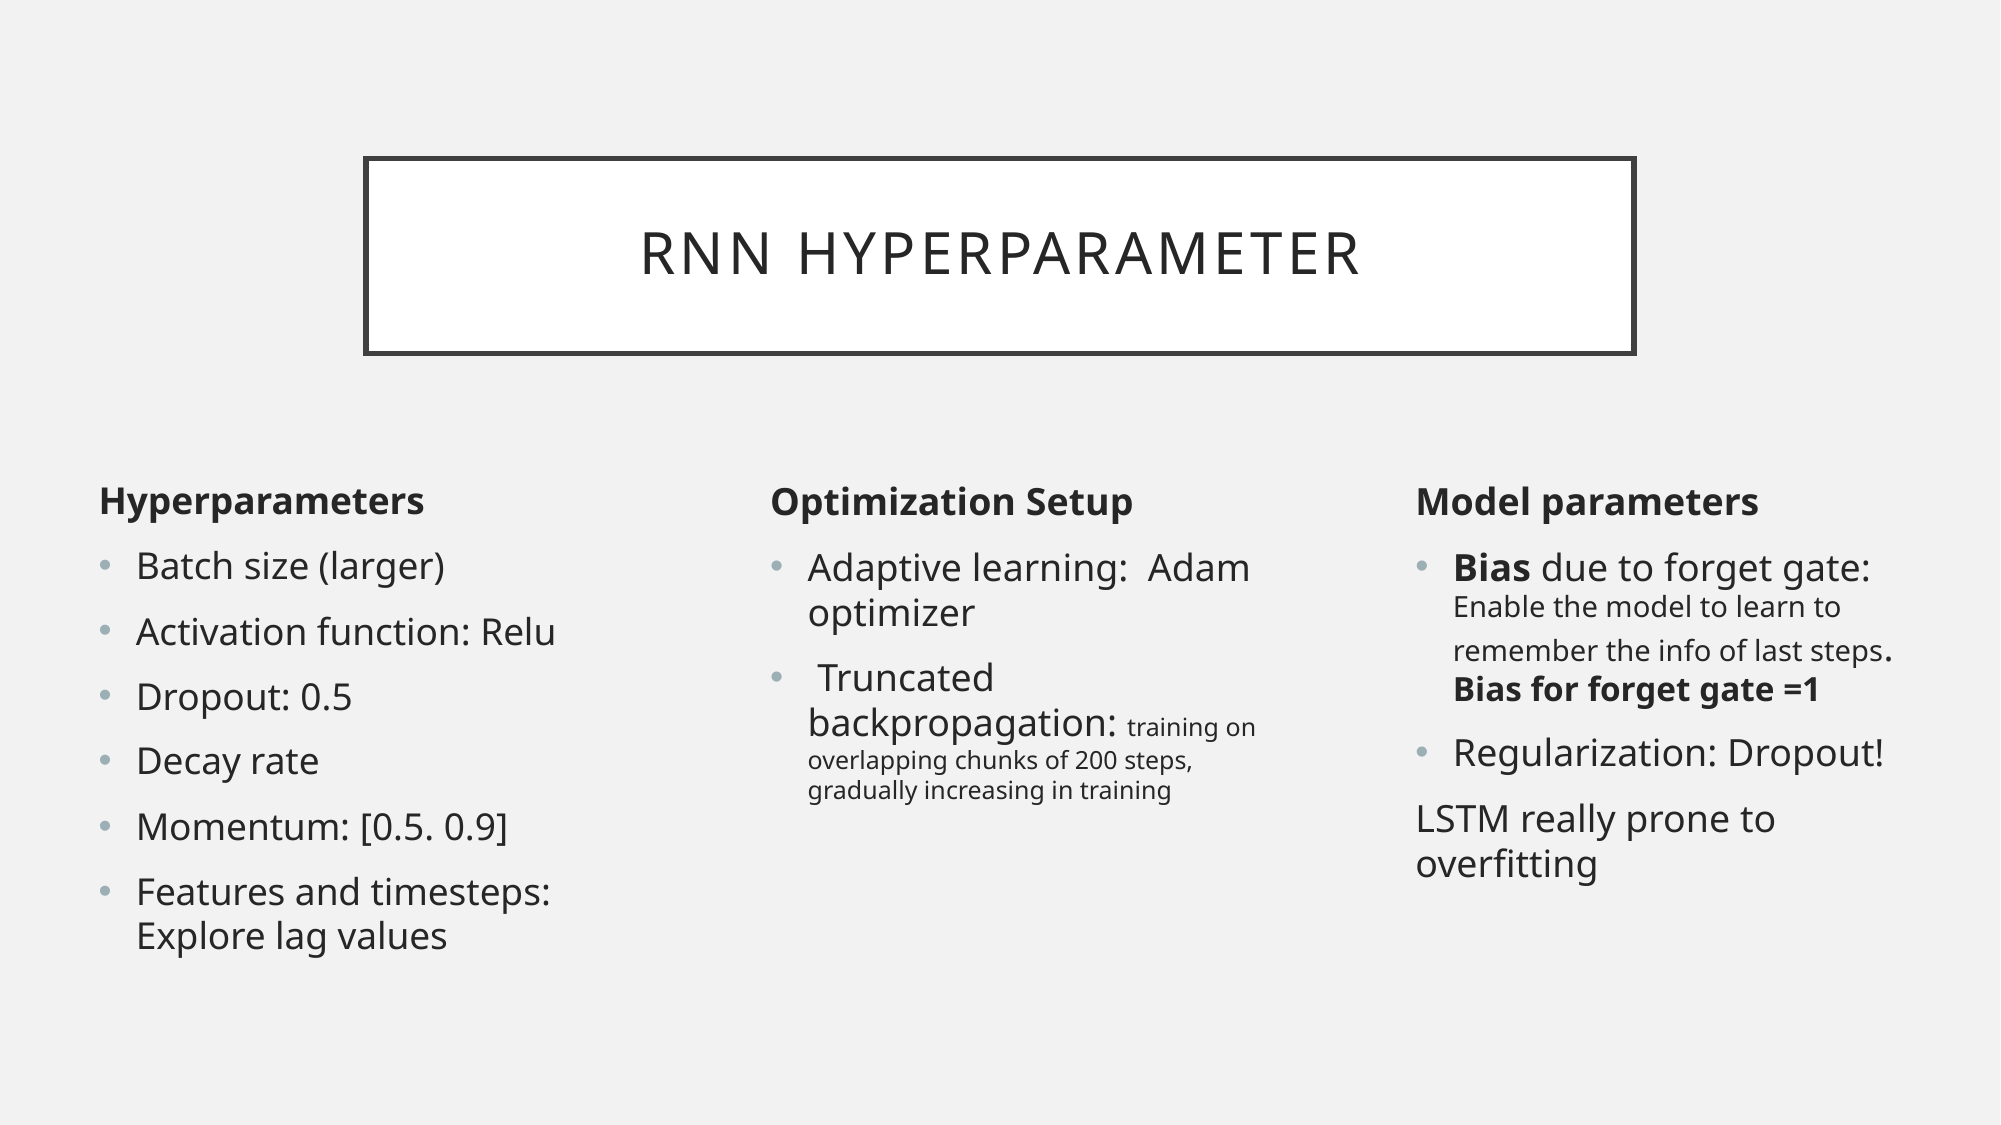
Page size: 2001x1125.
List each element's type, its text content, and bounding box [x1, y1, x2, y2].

text_box Optimization Setup Adaptive learning: Adam optimizer Truncated backpropagation: training on overlapping chunks of 200 steps, gradually increasing in training [755, 470, 1320, 967]
list Hyperparameters Batch size (larger) Activation function: Relu Dropout: 0.5 Decay rate Momentum: [0.5. 0.9] Features and timesteps: Explore lag values [83, 470, 649, 967]
text_box Model parameters Bias due to forget gate: Enable the model to learn to remember the info of last steps. Bias for forget gate =1 Regularization: Dropout! LSTM really prone to overfitting [1400, 470, 1965, 967]
title RNN Hyperparameter [363, 156, 1637, 356]
